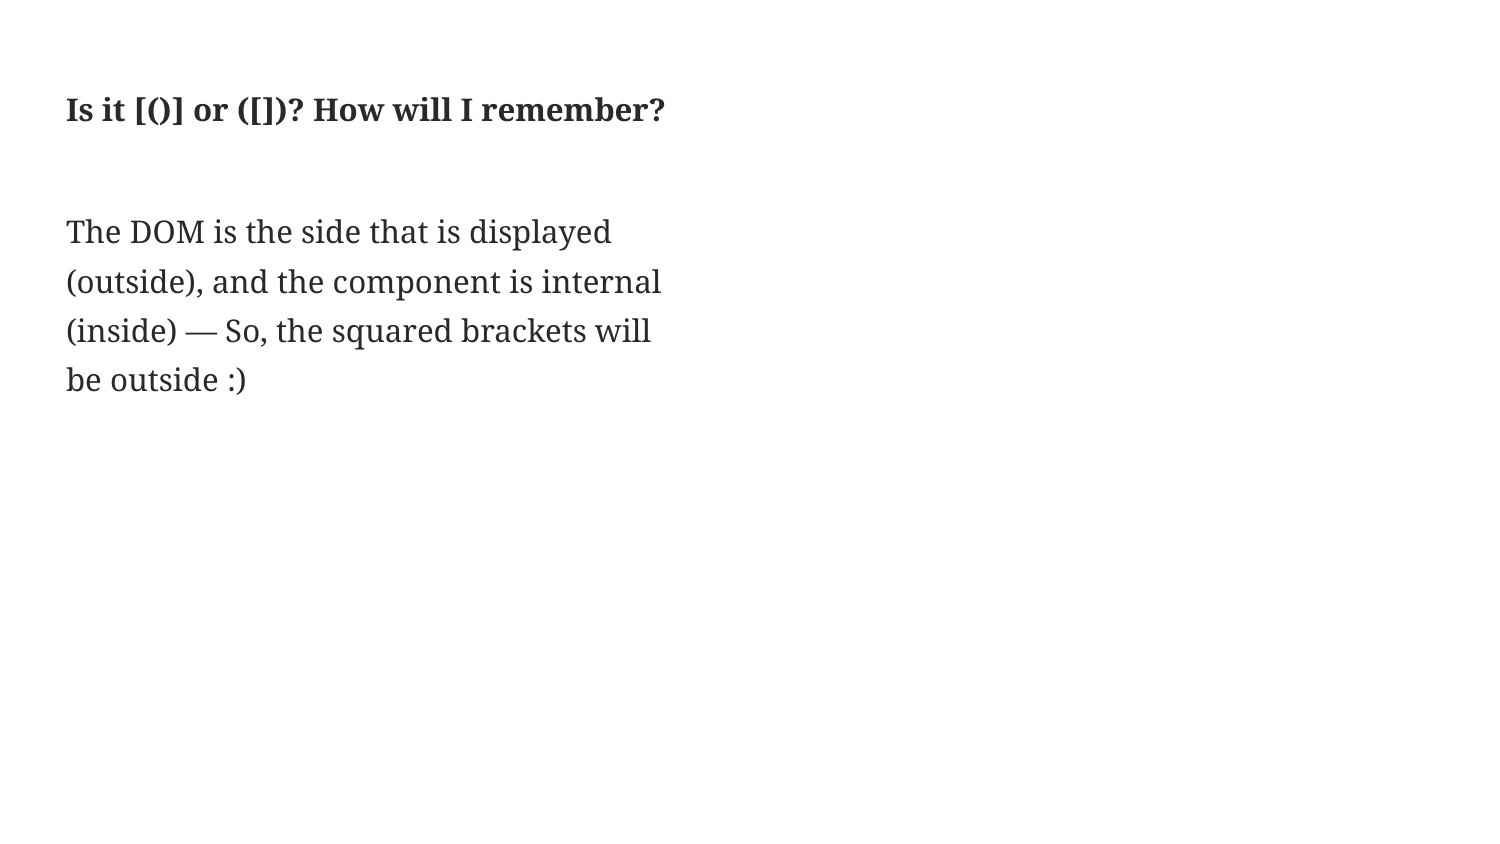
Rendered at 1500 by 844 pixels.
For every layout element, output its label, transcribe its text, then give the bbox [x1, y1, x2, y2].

list The DOM is the side that is displayed (outside), and the component is internal (inside) — So, the squared brackets will be outside :) [51, 189, 708, 750]
title Is it [()] or ([])? How will I remember? [51, 72, 1449, 167]
